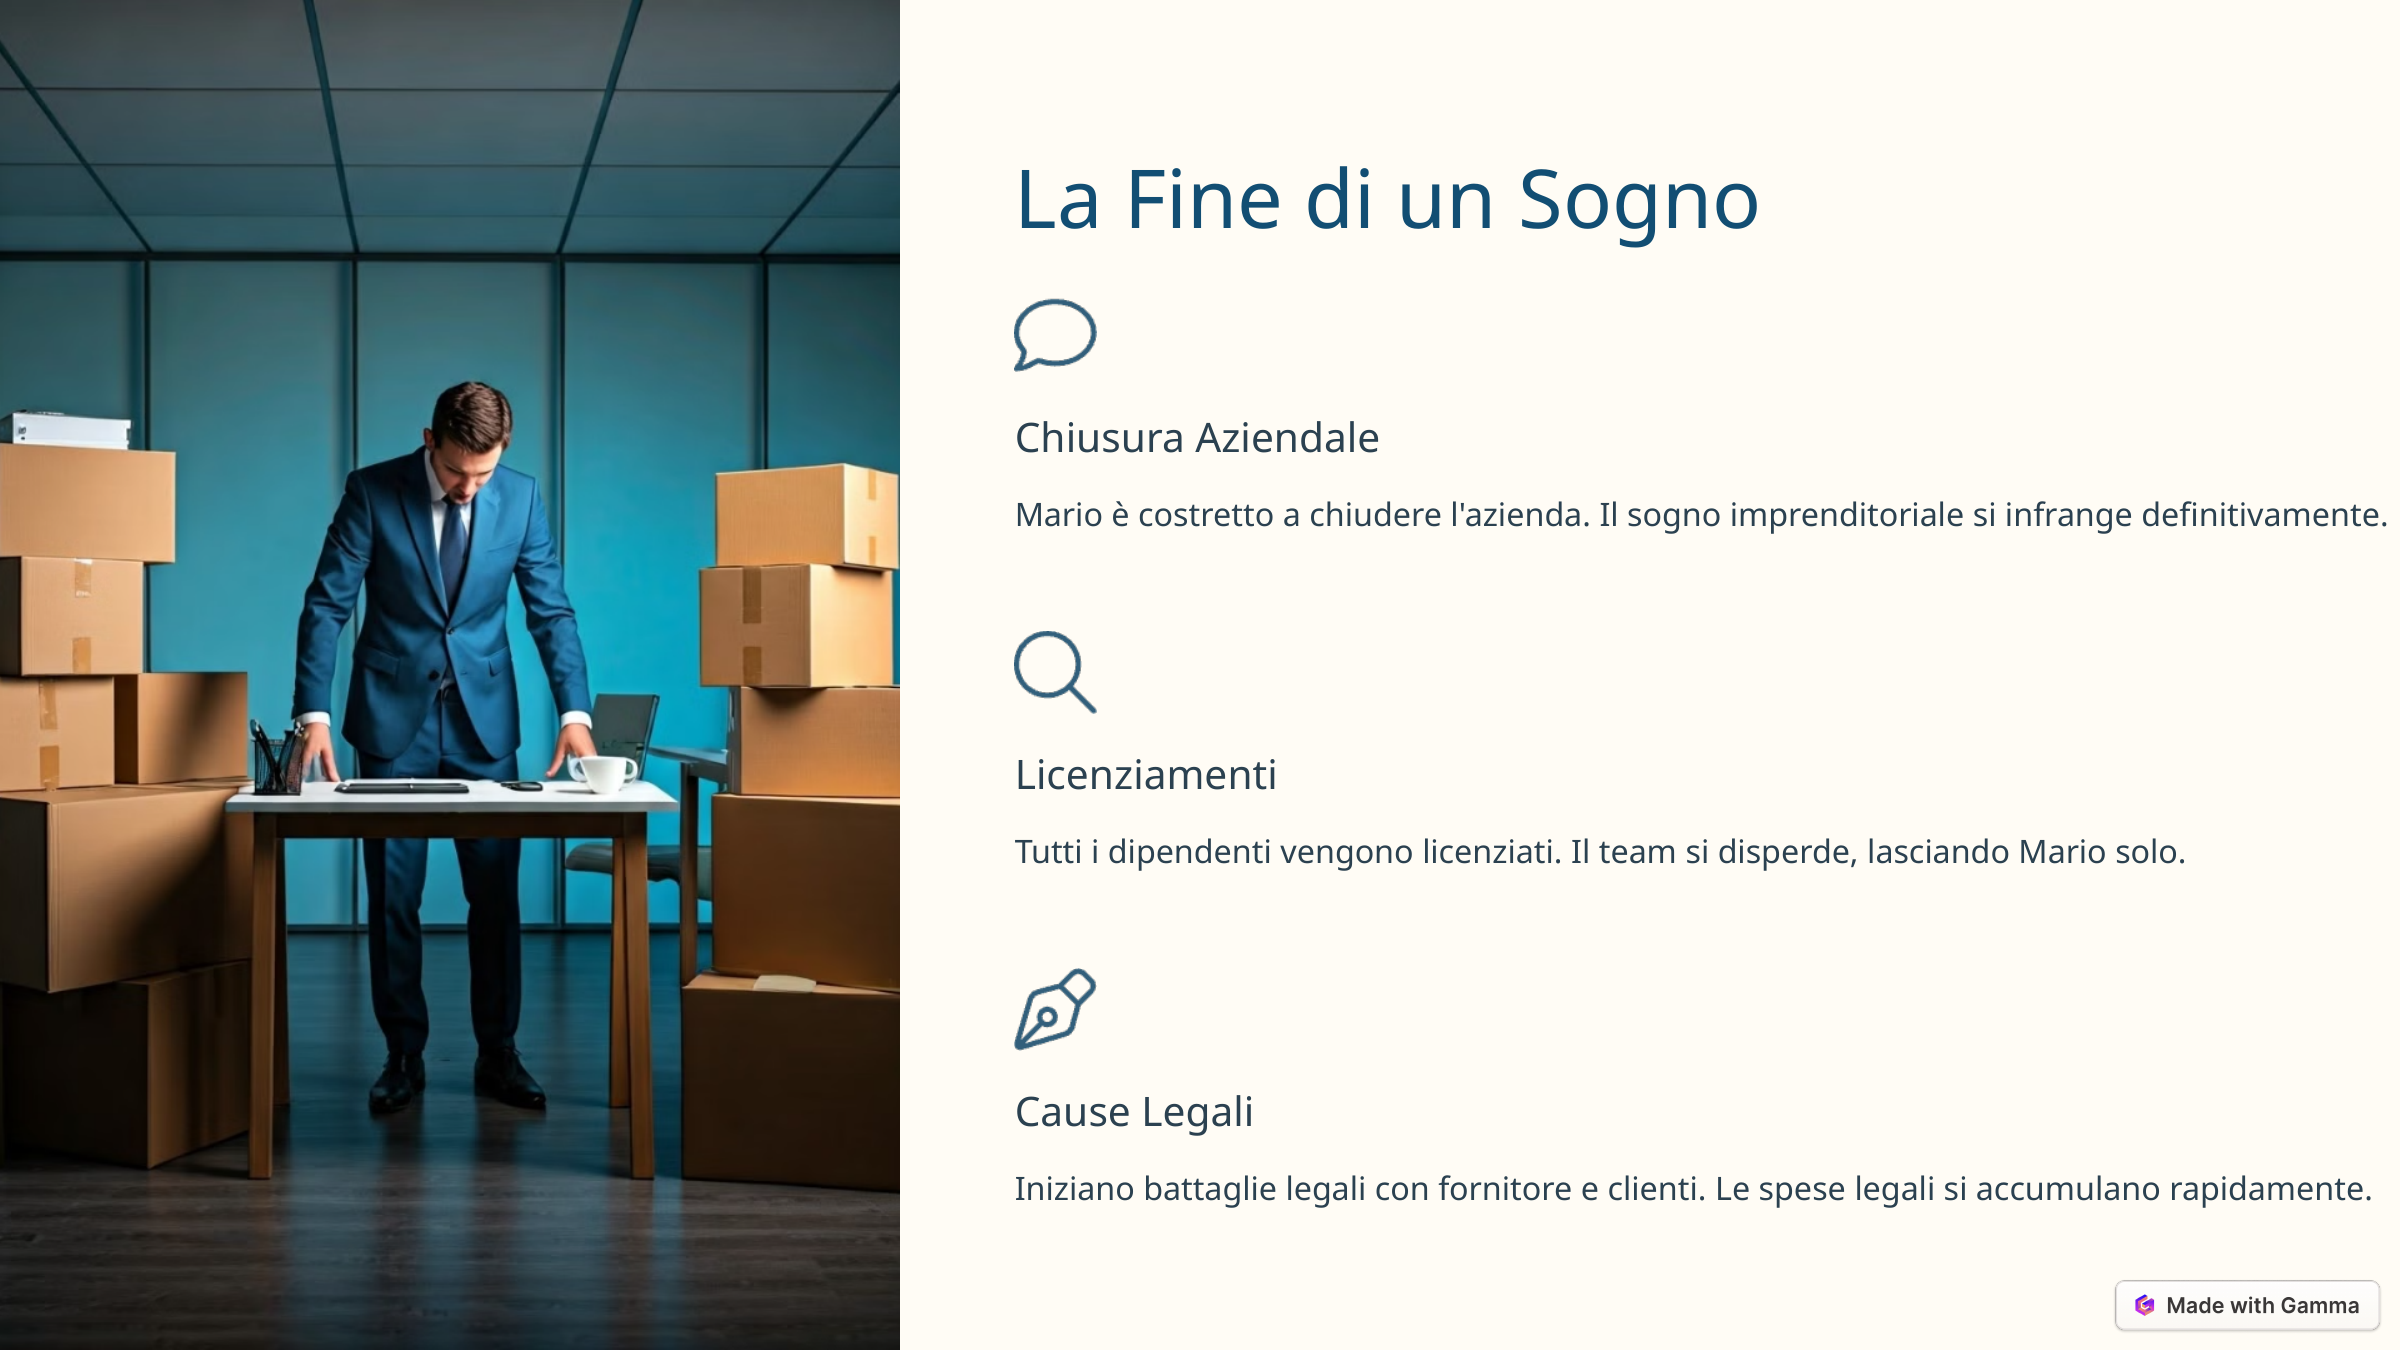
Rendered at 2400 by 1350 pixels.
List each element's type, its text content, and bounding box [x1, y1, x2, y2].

text_box Iniziano battaglie legali con fornitore e clienti. Le spese legali si accumulano rapidamente. [1014, 1154, 2285, 1207]
text_box Tutti i dipendenti vengono licenziati. Il team si disperde, lasciando Mario solo. [1014, 817, 2285, 871]
text_box Licenziamenti [1014, 746, 1426, 798]
picture [2106, 1271, 2389, 1339]
text_box Chiusura Aziendale [1014, 409, 1426, 461]
text_box Mario è costretto a chiudere l'azienda. Il sogno imprenditoriale si infrange definitivamente. [1014, 480, 2285, 534]
text_box La Fine di un Sogno [1014, 142, 1836, 246]
text_box Cause Legali [1014, 1083, 1426, 1135]
picture [1014, 631, 1097, 714]
picture [1014, 968, 1097, 1051]
picture [1014, 294, 1097, 377]
picture [0, 0, 900, 1350]
